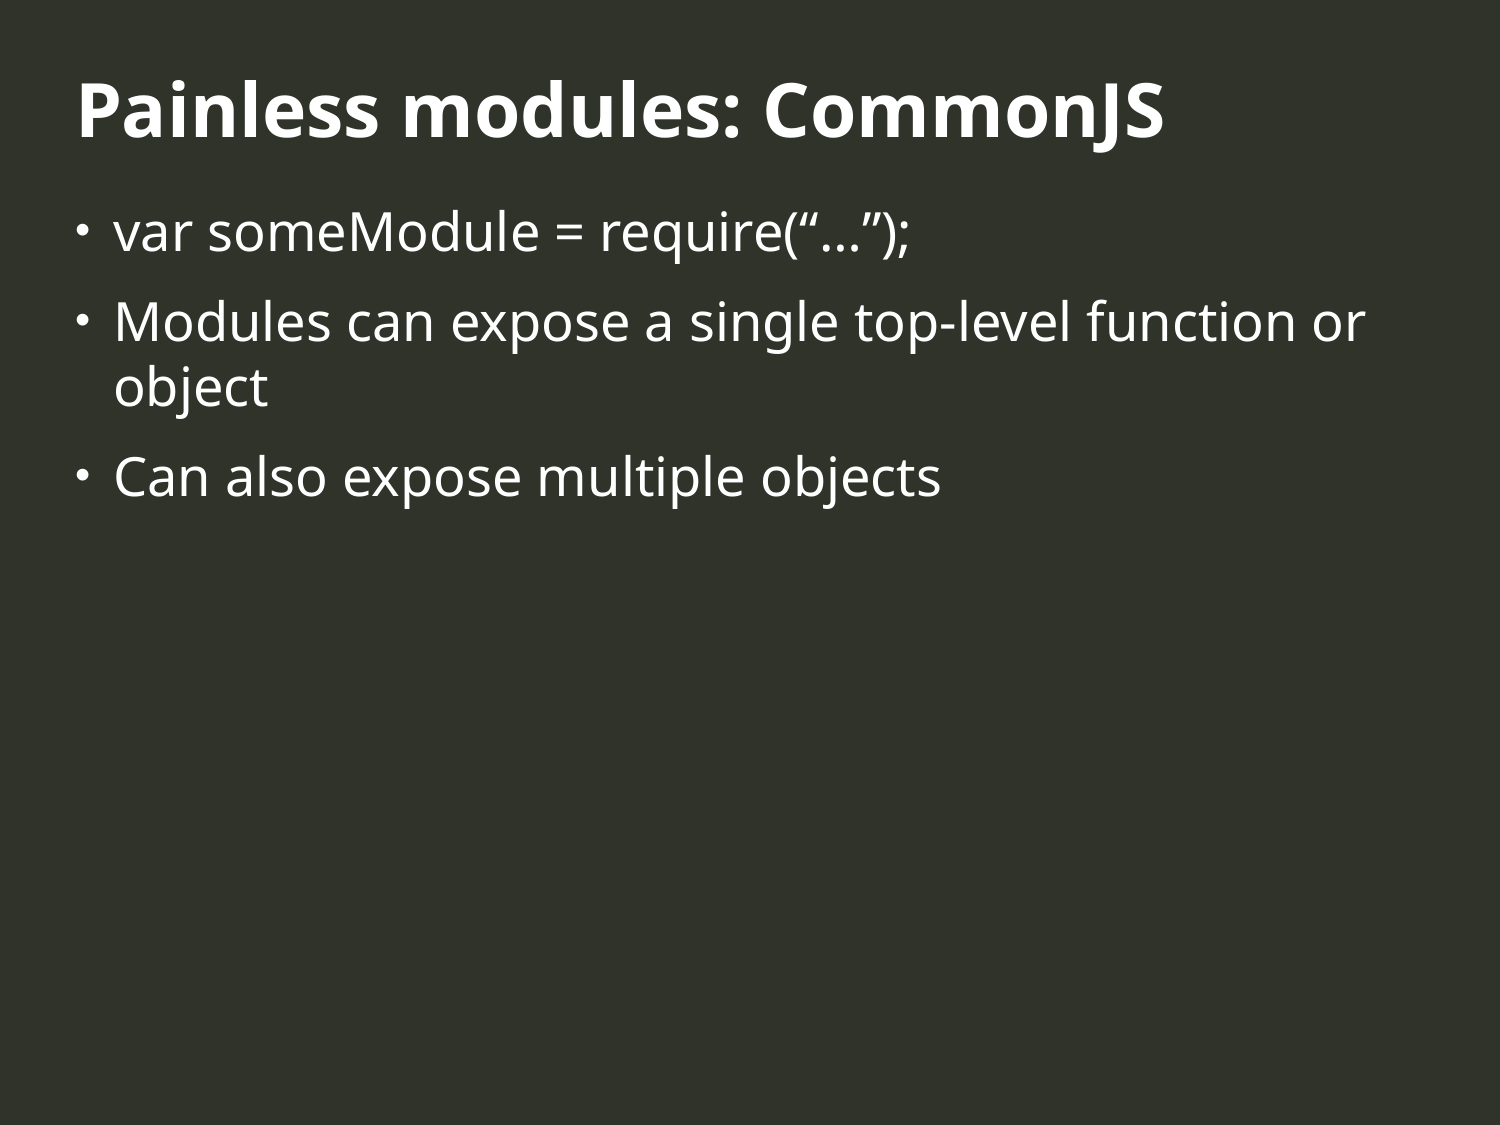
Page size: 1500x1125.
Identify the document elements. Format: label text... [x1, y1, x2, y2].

list var someModule = require(“…”); Modules can expose a single top-level function or object Can also expose multiple objects [75, 197, 1425, 1084]
list Painless modules: CommonJS [75, 71, 1425, 170]
